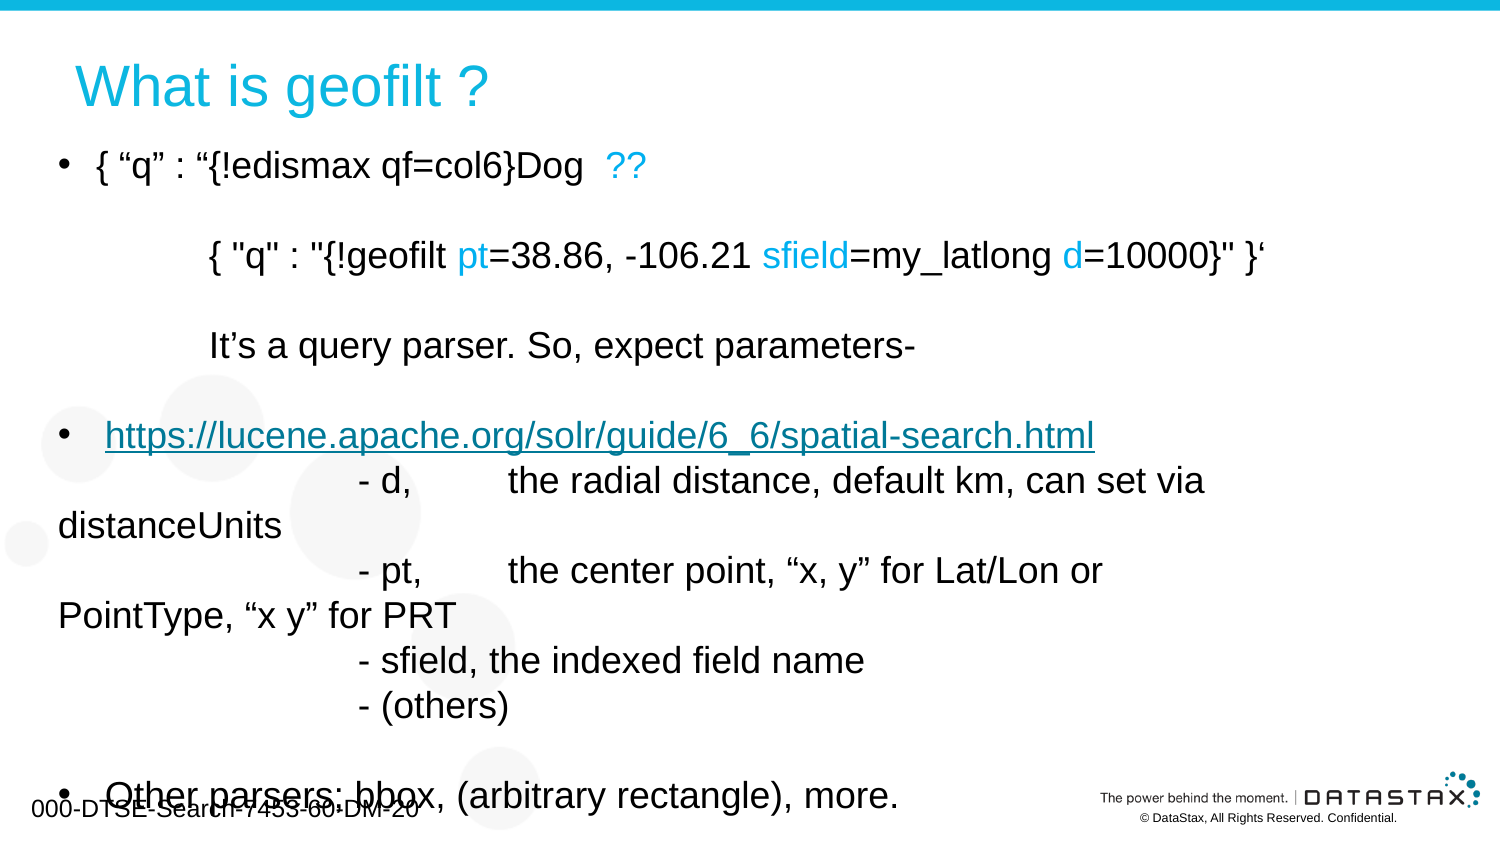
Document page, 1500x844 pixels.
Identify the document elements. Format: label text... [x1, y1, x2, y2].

text_box { “q” : “{!edismax qf=col6}Dog ?? { "q" : "{!geofilt pt=38.86, -106.21 sfield=my_latlong d=10000}" }‘ It’s a query parser. So, expect parameters- https://lucene.apache.org/solr/guide/6_6/spatial-search.html - d, the radial distance, default km, can set via distanceUnits - pt, the center point, “x, y” for Lat/Lon or PointType, “x y” for PRT - sfield, the indexed field name - (others) Other parsers; bbox, (arbitrary rectangle), more. [43, 133, 1298, 844]
picture [1298, 756, 1495, 823]
slide_number © DataStax, All Rights Reserved. Confidential. [1298, 802, 1463, 834]
slide_number 000-DTSE-Search-7453-60-DM-20 [16, 785, 43, 831]
title What is geofilt ? [75, 44, 1425, 135]
